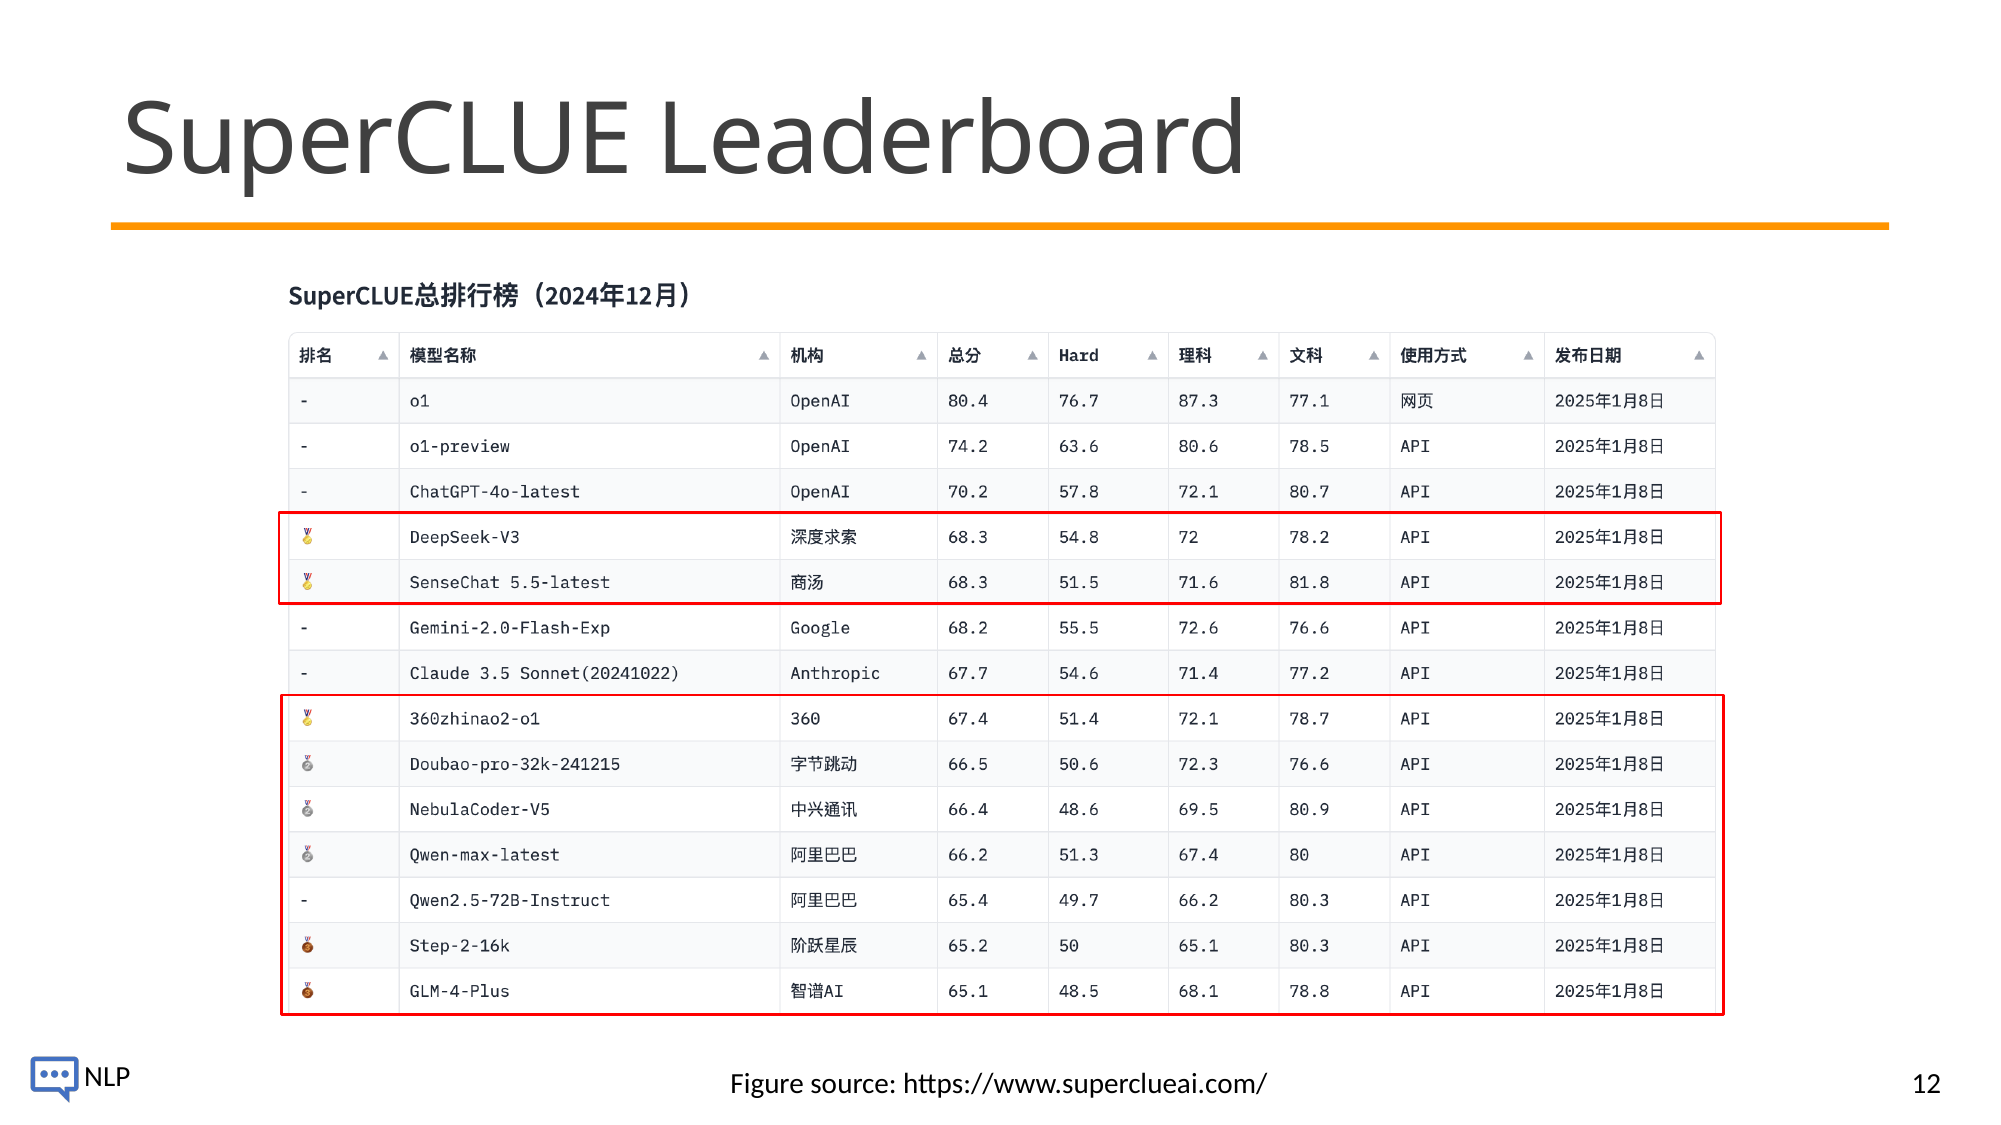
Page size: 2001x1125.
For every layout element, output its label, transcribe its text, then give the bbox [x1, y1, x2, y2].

slide_number 12 [1740, 1052, 1957, 1113]
picture [278, 278, 1722, 1015]
picture [23, 1047, 86, 1110]
text_box Figure source: https://www.superclueai.com/ [715, 1057, 1285, 1107]
title SuperCLUE Leaderboard [107, 58, 1899, 228]
